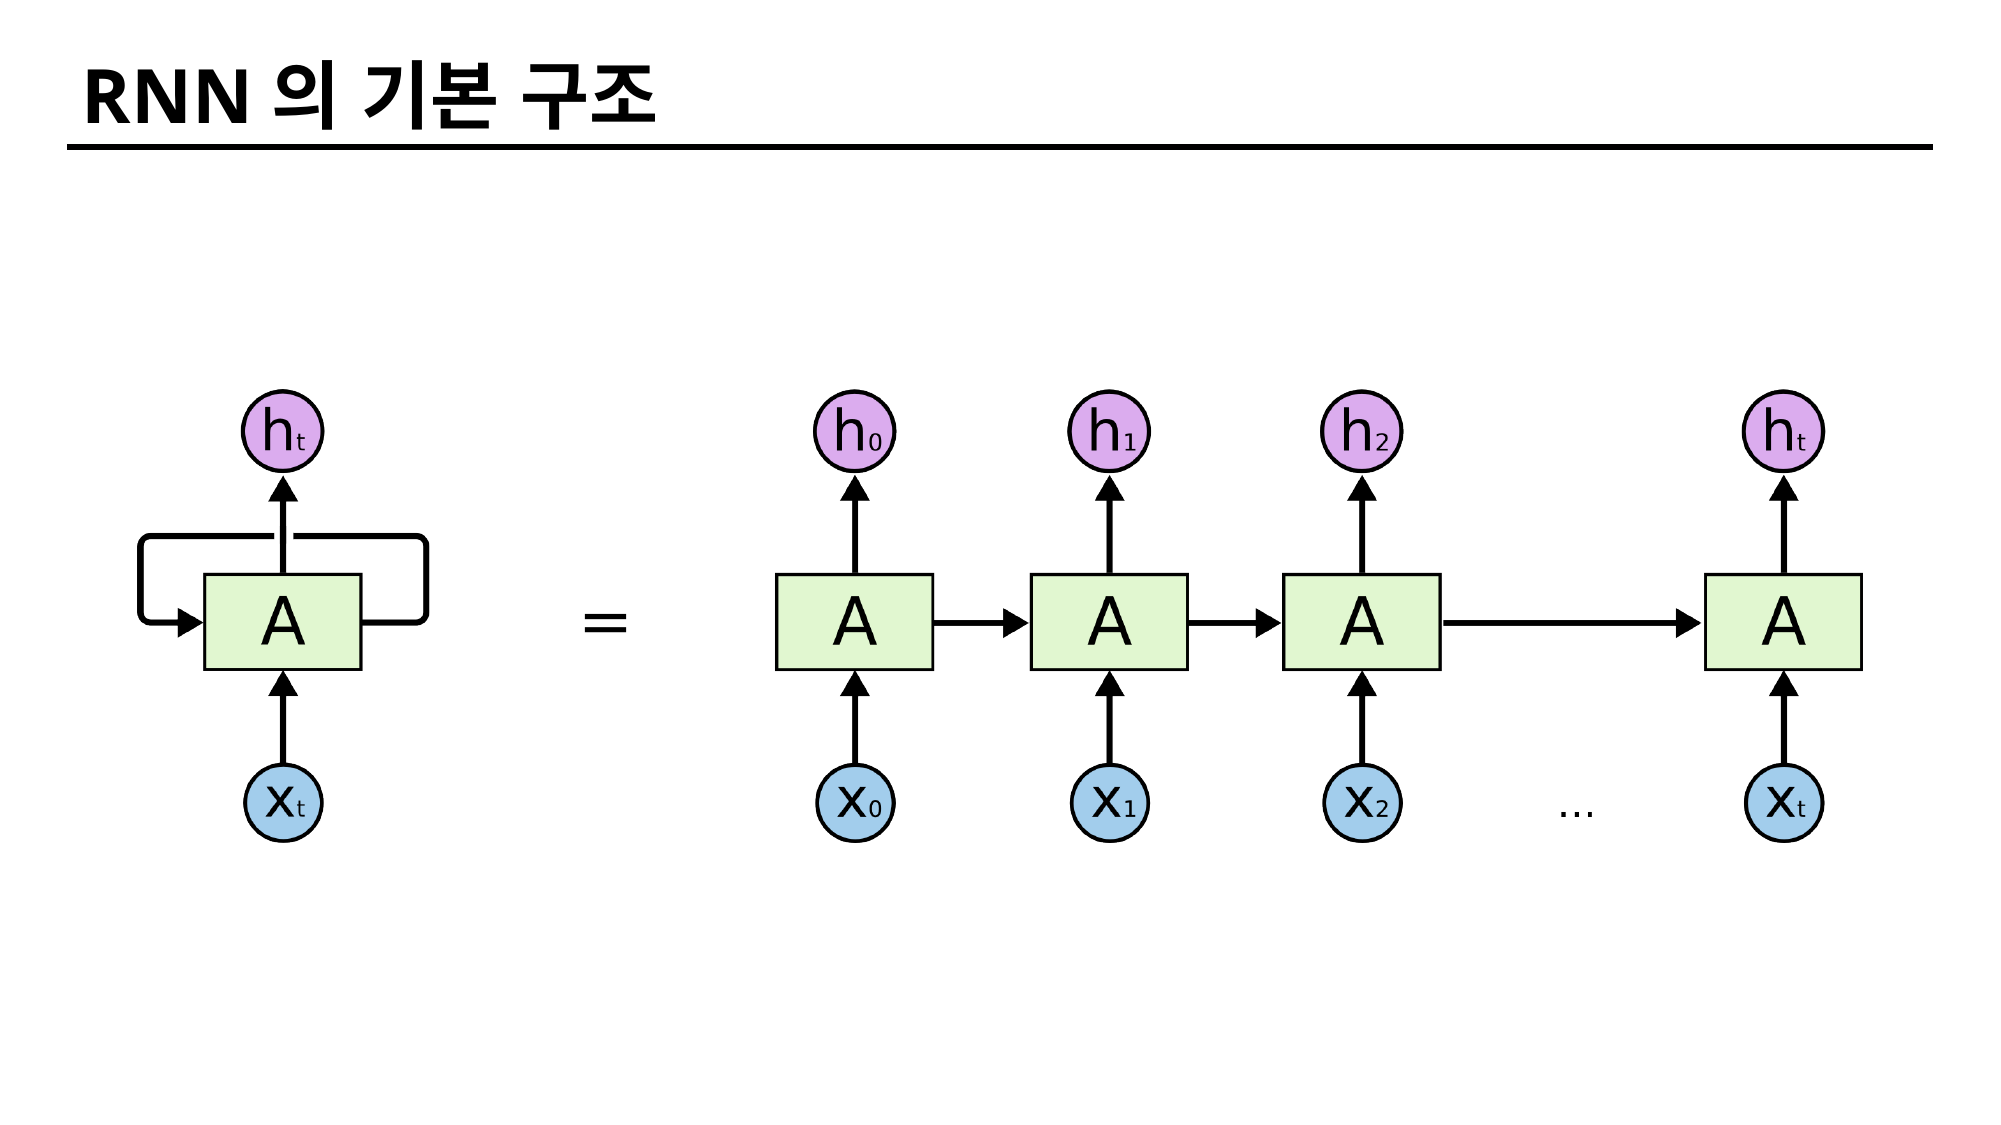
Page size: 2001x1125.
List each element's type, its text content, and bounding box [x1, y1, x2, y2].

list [137, 389, 1863, 843]
text_box RNN의 기본 구조 [66, 3, 1933, 144]
